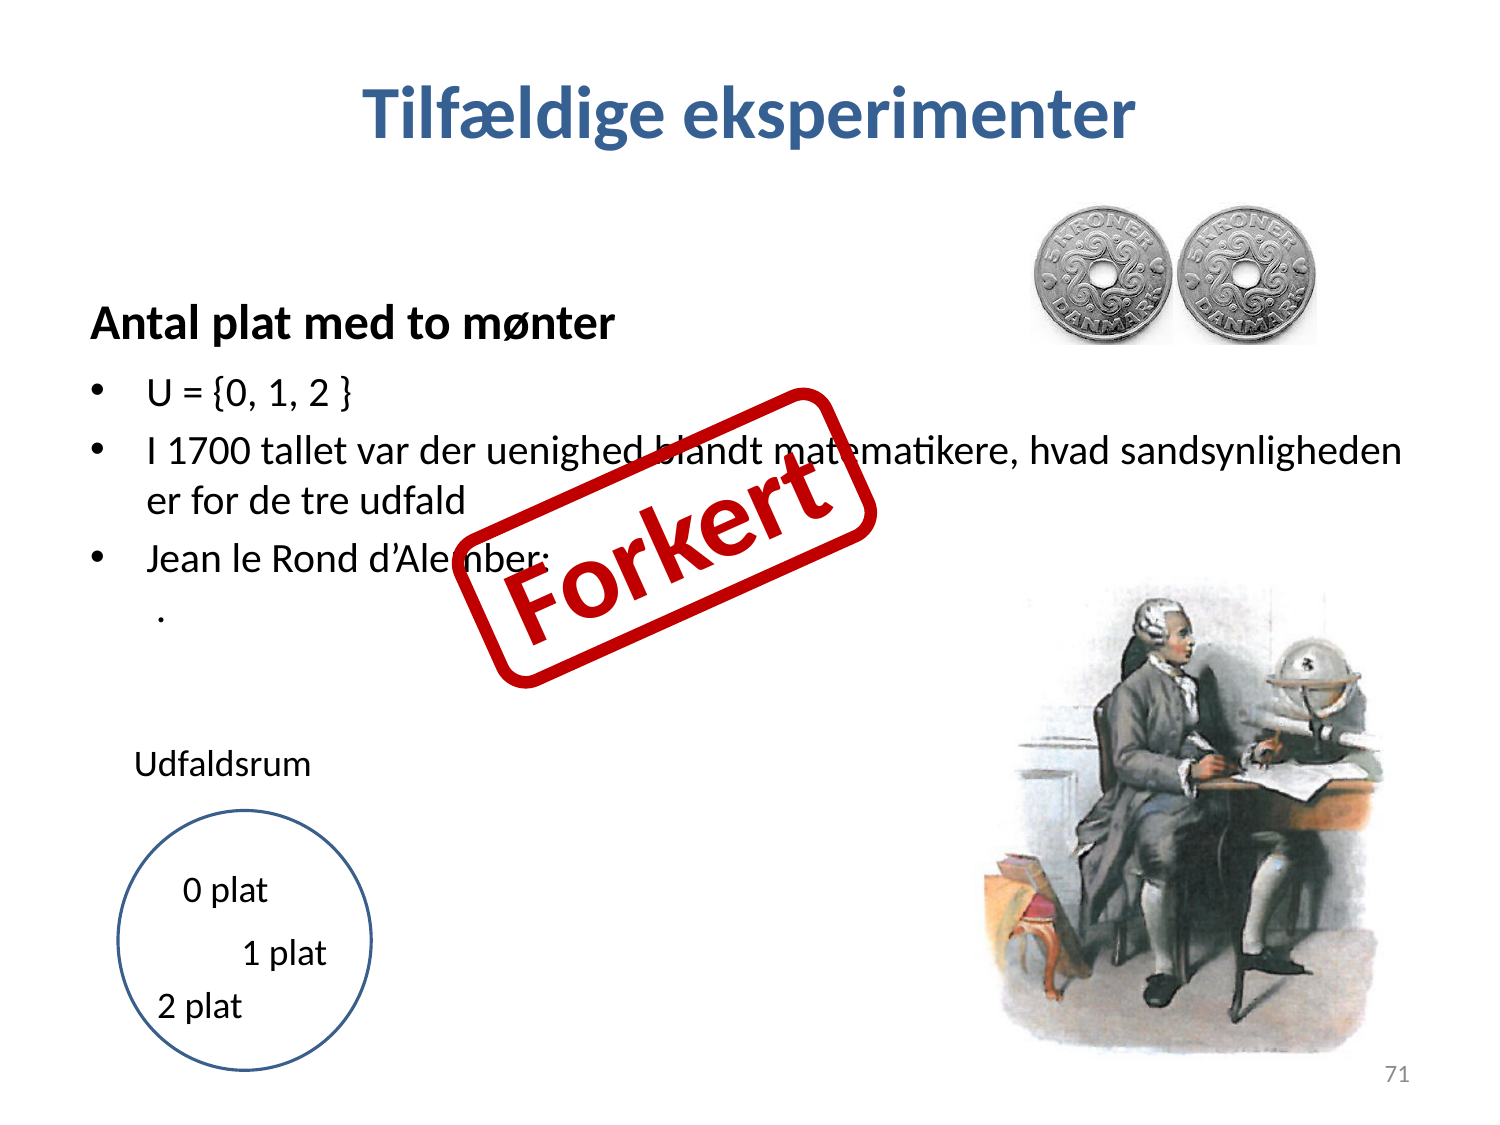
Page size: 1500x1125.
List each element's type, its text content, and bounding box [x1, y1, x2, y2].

slide_number 71 [1074, 1042, 1425, 1103]
title Tilfældige eksperimenter [75, 45, 1425, 173]
picture [957, 562, 1398, 1064]
list Antal plat med to mønter [75, 184, 738, 357]
text_box Forkert [455, 391, 873, 685]
picture [1029, 201, 1318, 345]
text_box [117, 731, 372, 1071]
